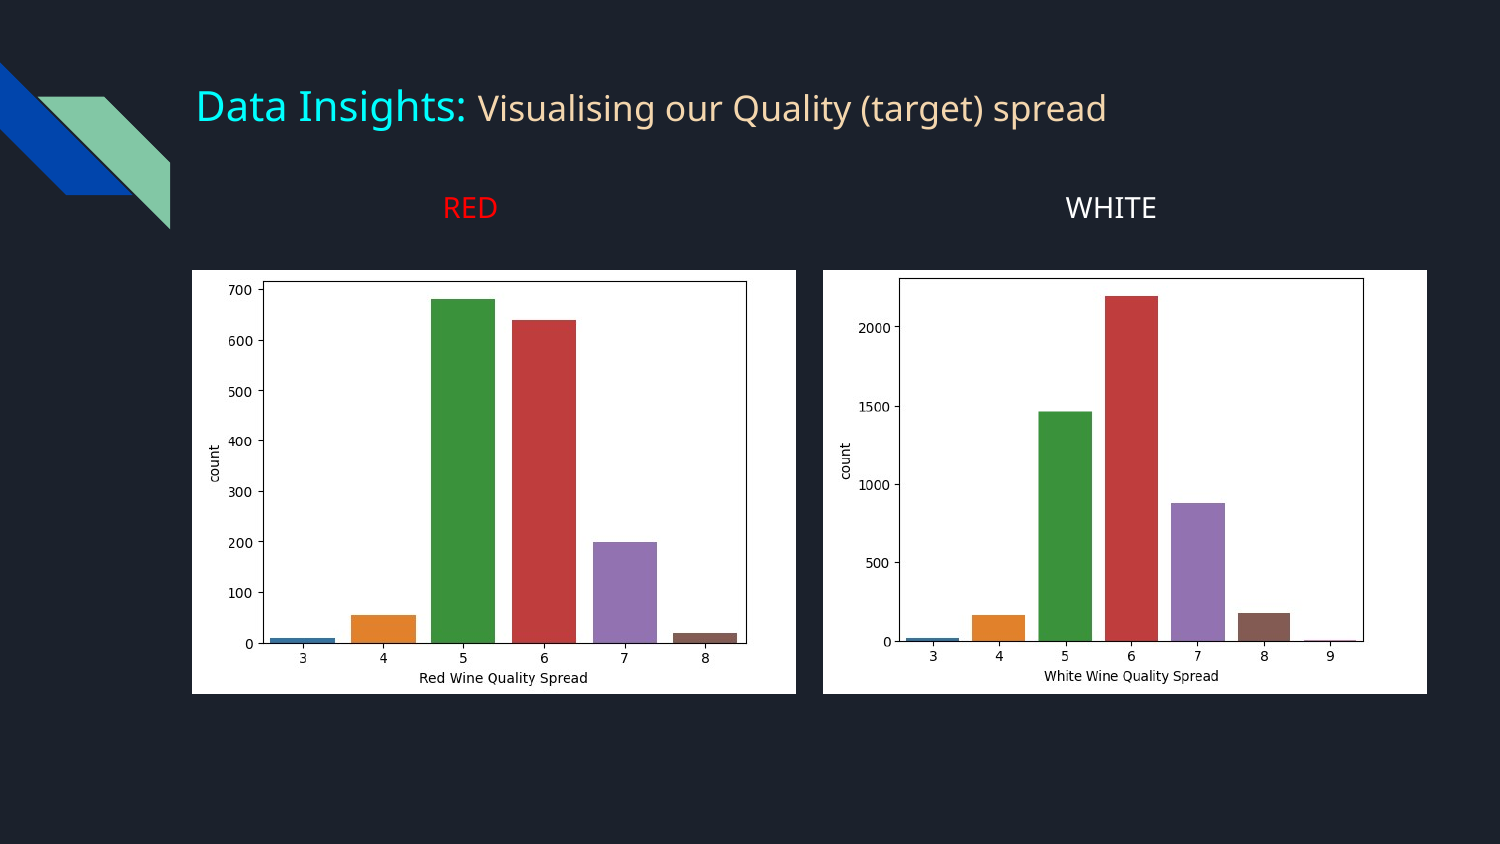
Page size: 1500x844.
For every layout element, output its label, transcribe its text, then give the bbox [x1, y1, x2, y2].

text_box RED [427, 174, 538, 246]
picture [822, 270, 1427, 694]
text_box WHITE [1050, 174, 1199, 246]
picture [191, 270, 796, 694]
title Data Insights: Visualising our Quality (target) spread [180, 64, 1449, 150]
